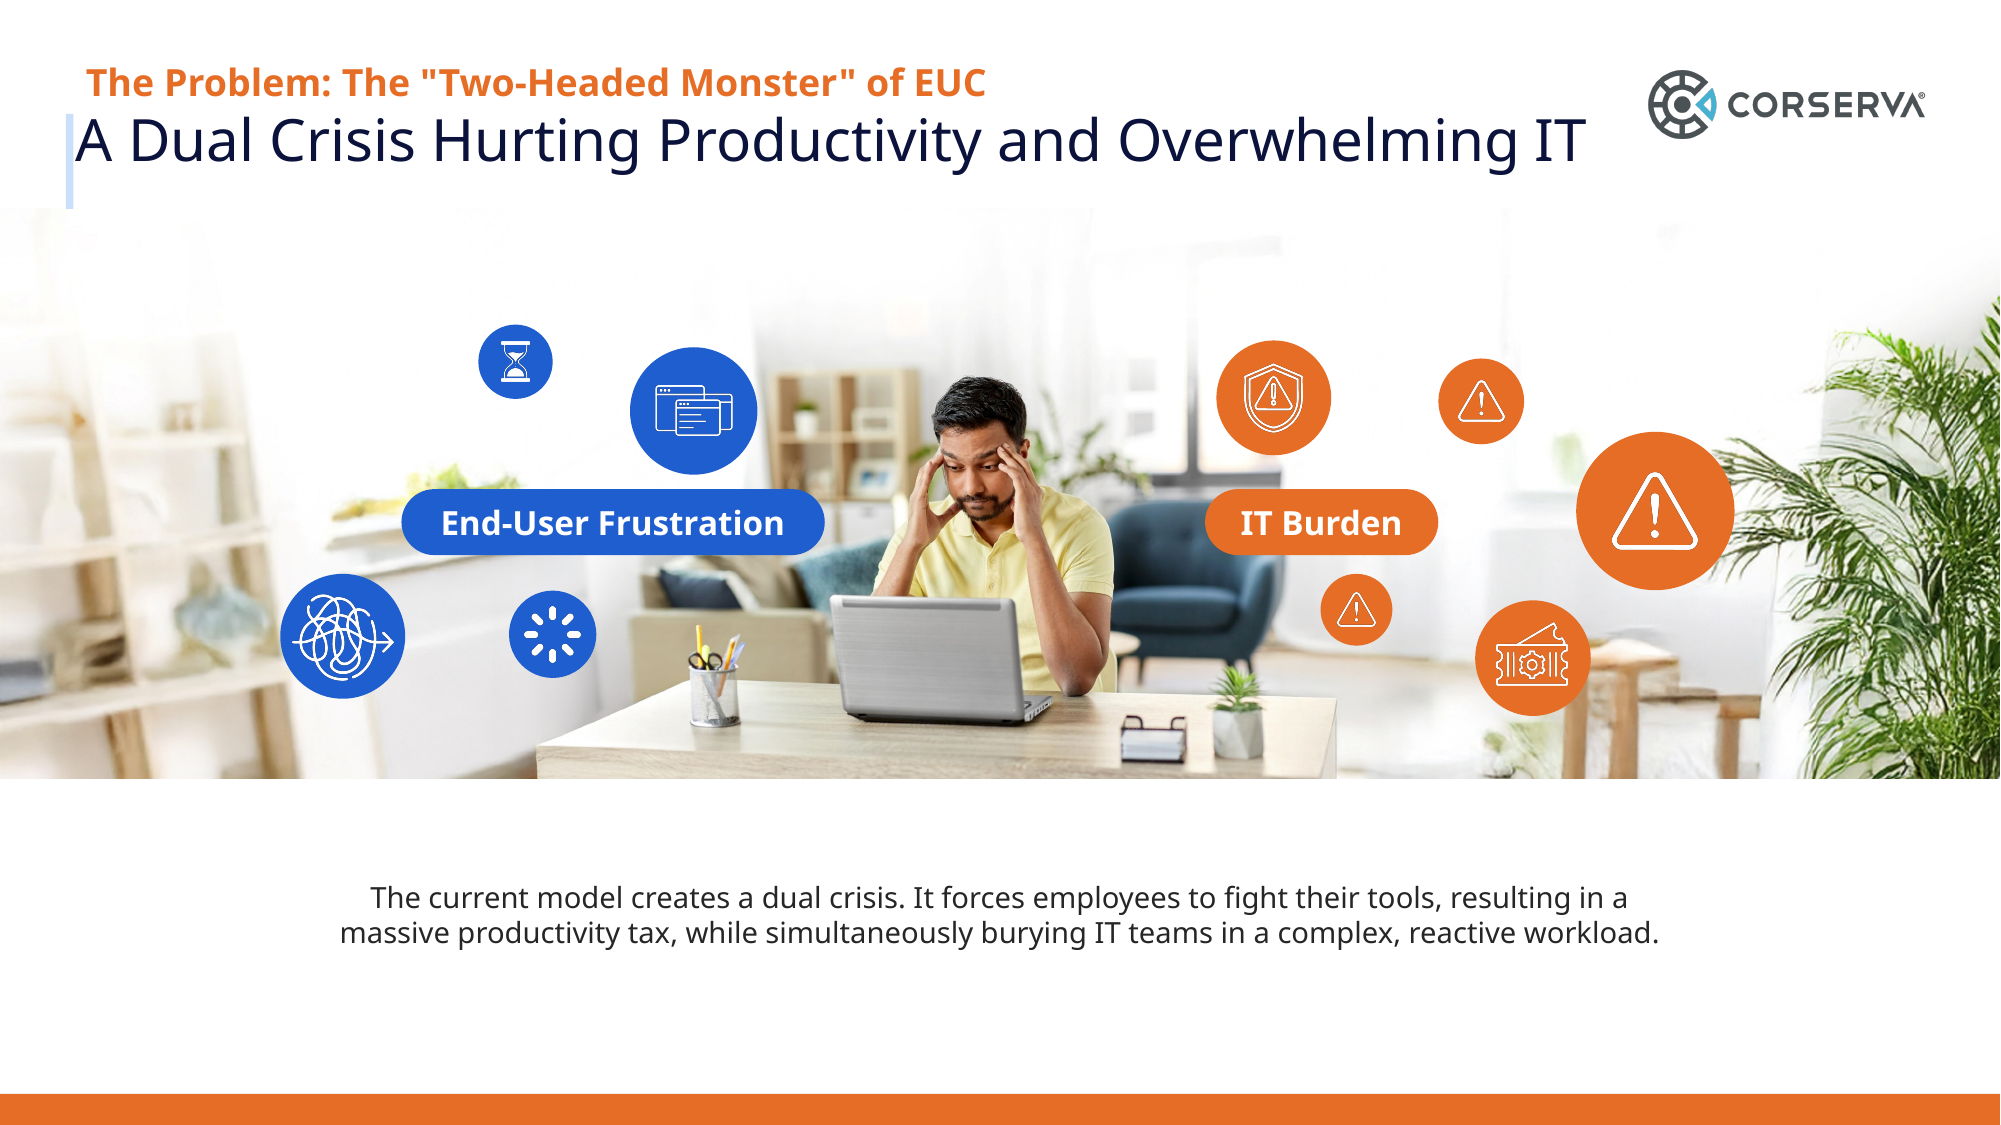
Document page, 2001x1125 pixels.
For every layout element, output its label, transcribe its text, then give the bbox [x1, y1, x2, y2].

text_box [1319, 573, 1393, 647]
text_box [508, 590, 597, 679]
text_box The Problem: The "Two-Headed Monster" of EUC [71, 51, 1003, 112]
text_box [64, 112, 75, 156]
text_box The current model creates a dual crisis. It forces employees to fight their tools, resulting in a massive productivity tax, while simultaneously burying IT teams in a complex, reactive workload. [331, 879, 1669, 950]
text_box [1215, 339, 1332, 456]
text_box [629, 346, 758, 476]
picture [0, 156, 2000, 780]
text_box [1437, 357, 1525, 445]
text_box [0, 1092, 2000, 1125]
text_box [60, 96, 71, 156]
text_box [477, 324, 554, 400]
text_box A Dual Crisis Hurting Productivity and Overwhelming IT [75, 96, 1603, 156]
picture [1646, 69, 1926, 139]
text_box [1474, 599, 1592, 717]
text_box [279, 573, 406, 700]
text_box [1575, 431, 1736, 591]
